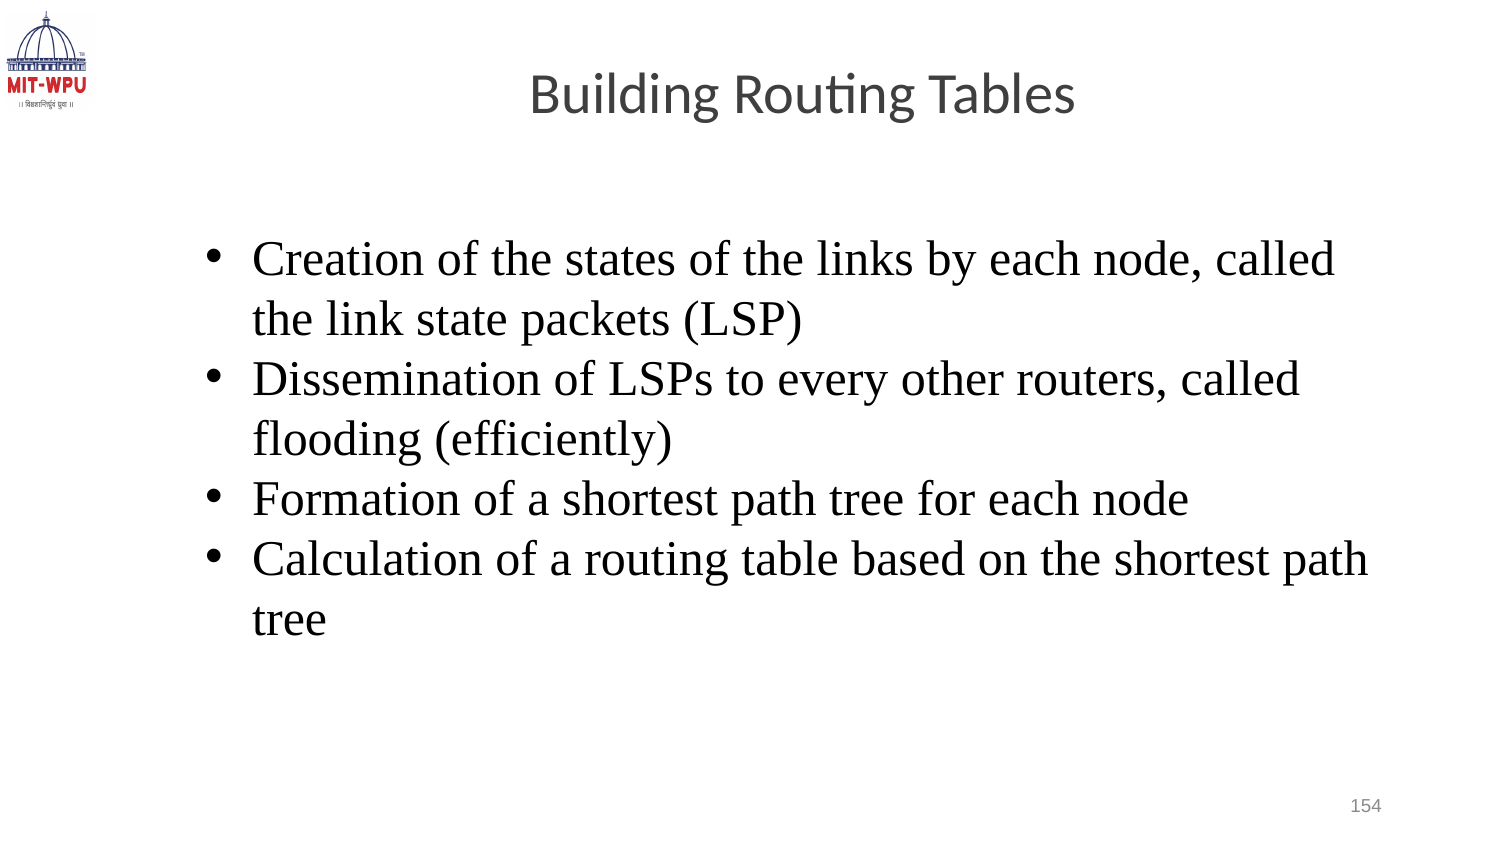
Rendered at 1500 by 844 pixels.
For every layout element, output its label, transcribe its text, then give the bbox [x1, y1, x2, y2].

picture [6, 11, 96, 110]
text_box Creation of the states of the links by each node, called the link state packets (LSP) Dissemination of LSPs to every other routers, called flooding (efficiently) Formation of a shortest path tree for each node Calculation of a routing table based on the shortest path tree [190, 217, 1416, 653]
text_box Building Routing Tables [134, 54, 1472, 132]
slide_number 154 [1059, 782, 1397, 827]
